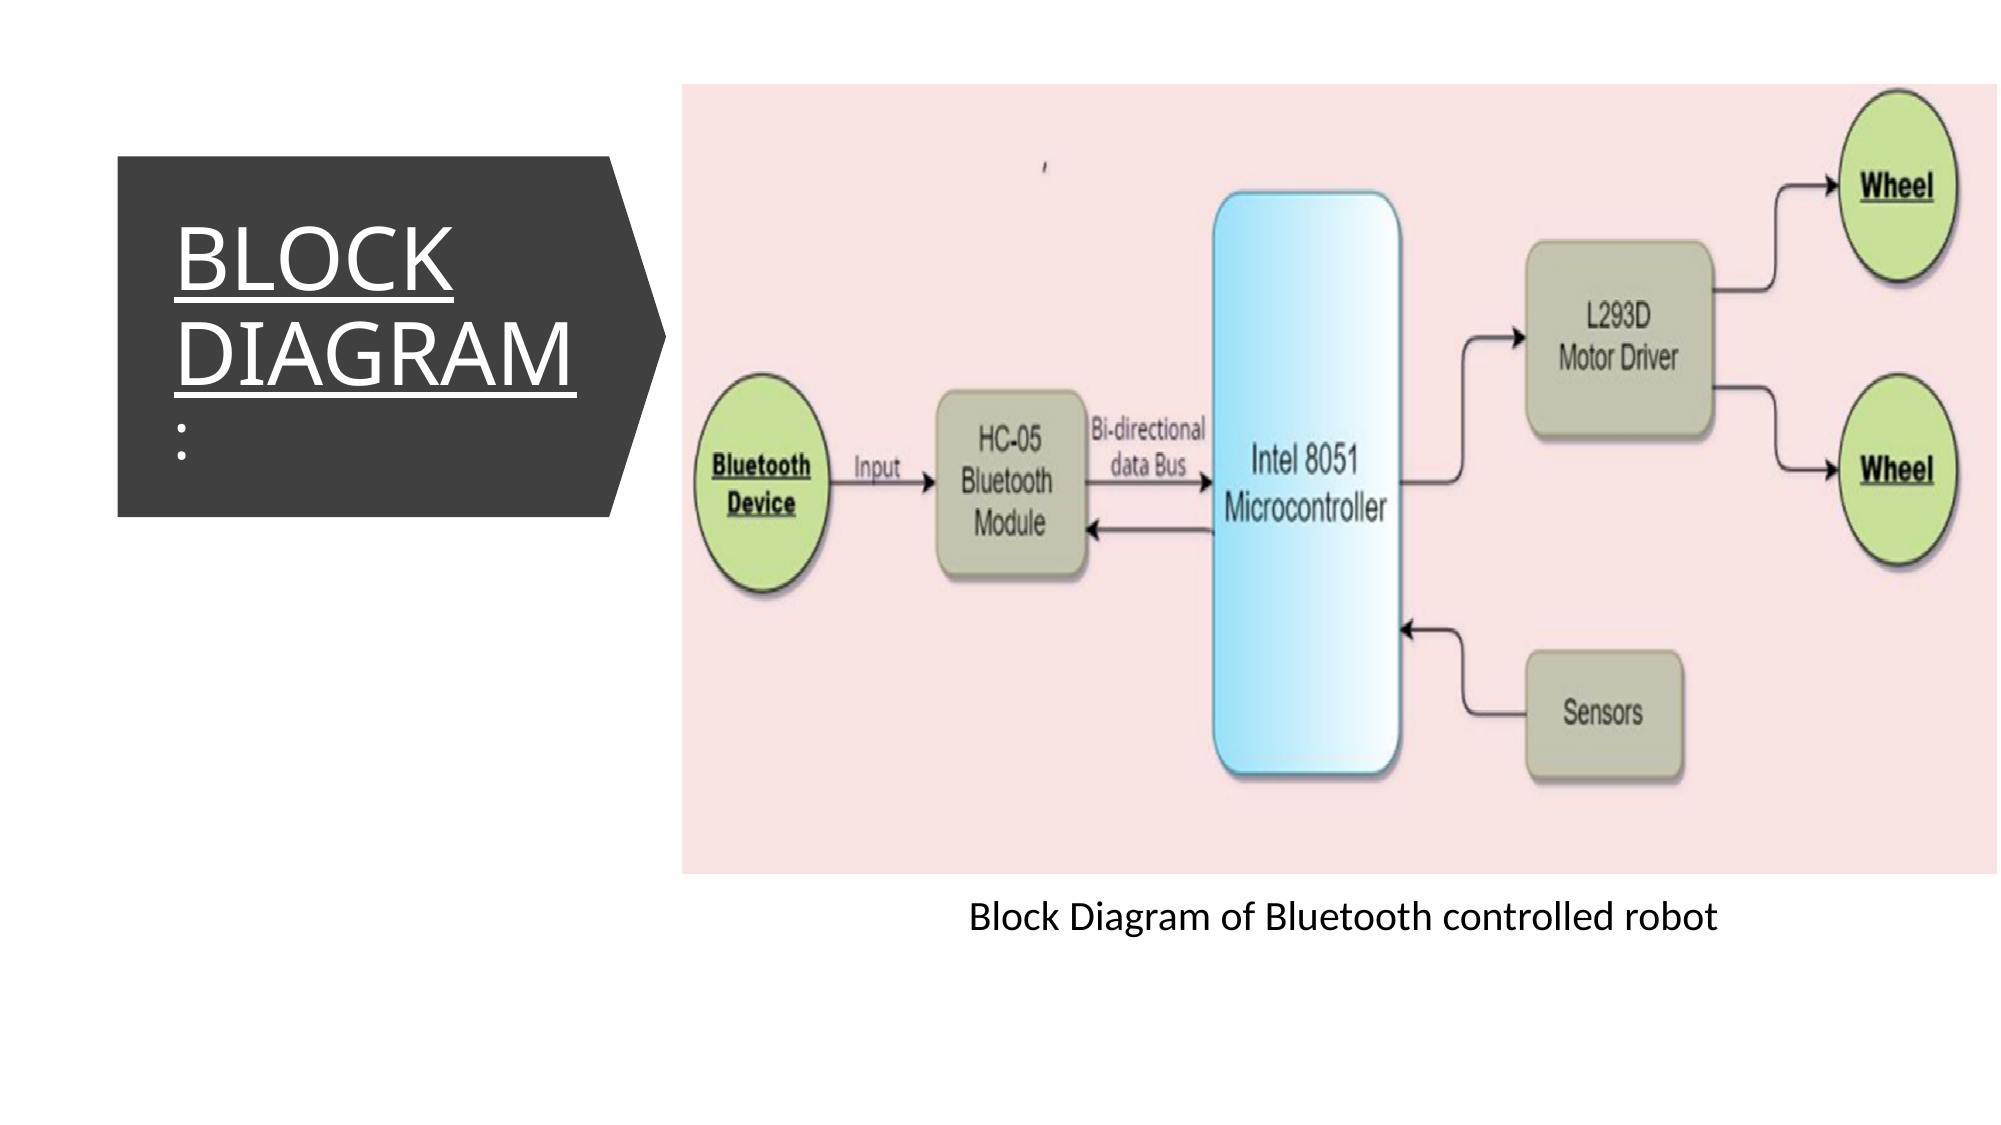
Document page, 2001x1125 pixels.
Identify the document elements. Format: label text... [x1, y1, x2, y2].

text_box [116, 155, 668, 519]
title BLOCK DIAGRAM : [158, 197, 597, 490]
picture [680, 84, 1997, 874]
list Block Diagram of Bluetooth controlled robot [953, 886, 1880, 991]
